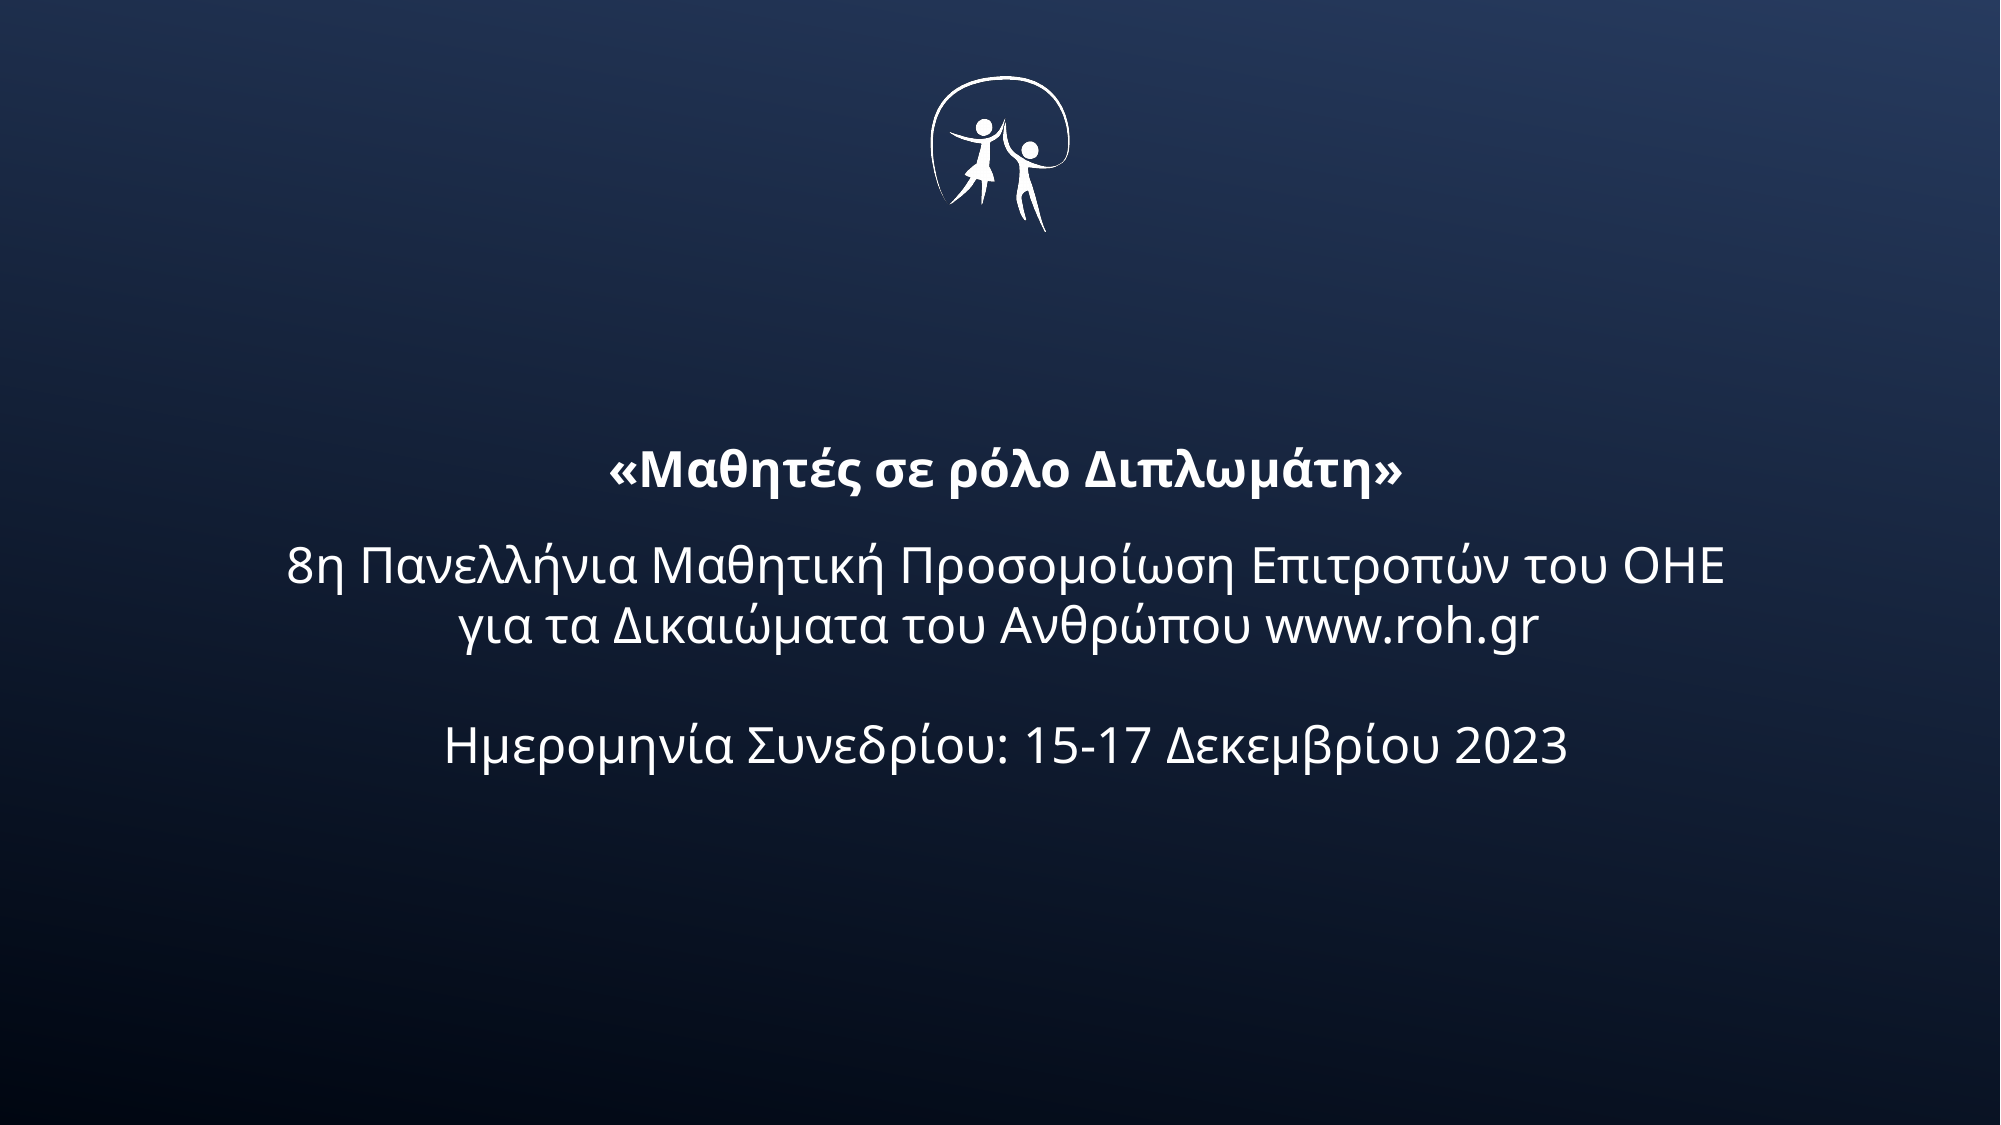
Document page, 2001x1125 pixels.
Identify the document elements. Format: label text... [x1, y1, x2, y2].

text_box 8η Πανελλήνια Μαθητική Προσομοίωση Επιτροπών του ΟΗΕ για τα Δικαιώματα του Ανθρώπου www.roh.gr Ημερομηνία Συνεδρίου: 15-17 Δεκεμβρίου 2023 [251, 526, 1761, 782]
text_box «Μαθητές σε ρόλο Διπλωμάτη» [245, 429, 1768, 505]
picture [907, 61, 1093, 247]
text_box [0, 0, 2000, 1125]
